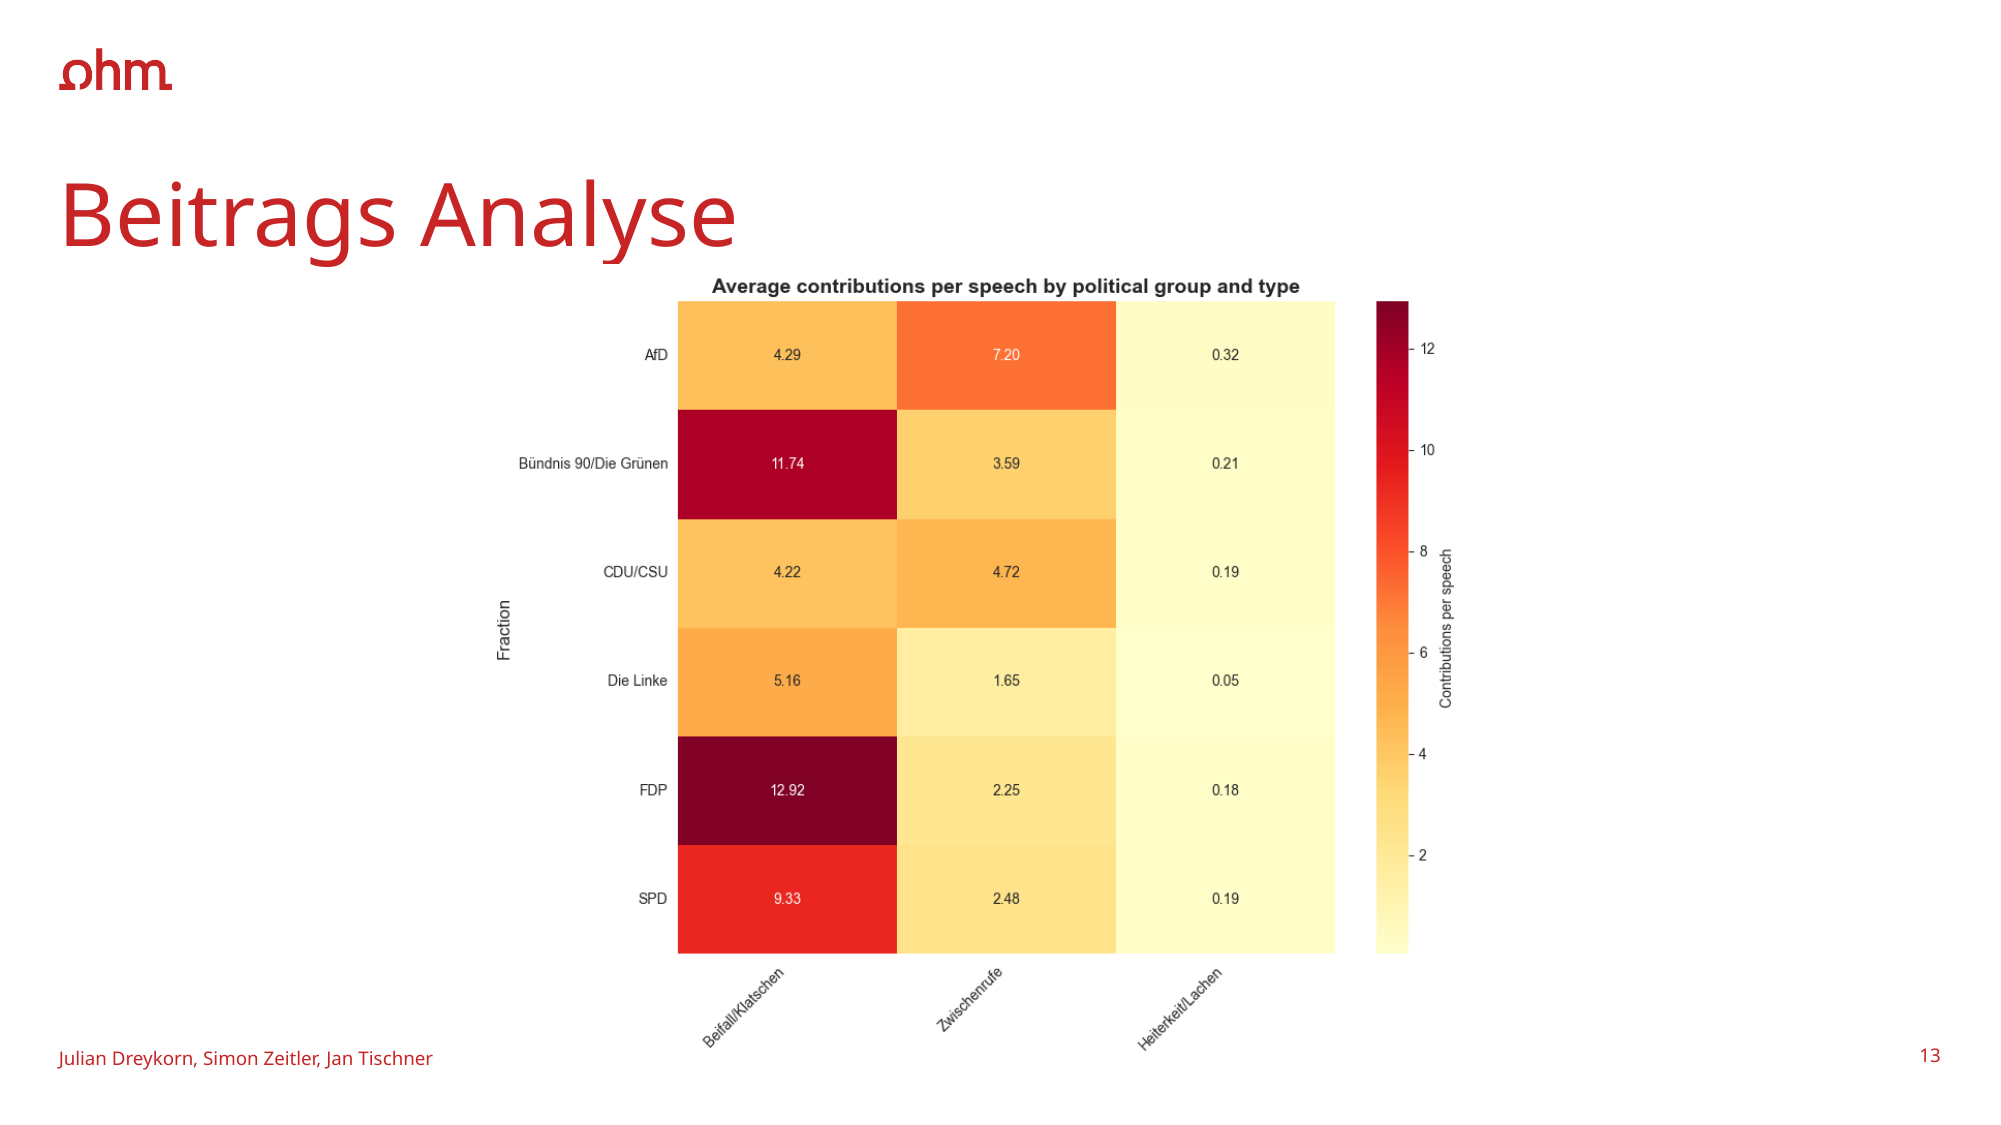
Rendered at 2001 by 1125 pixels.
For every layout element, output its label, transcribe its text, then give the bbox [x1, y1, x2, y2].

title Beitrags Analyse [59, 177, 1941, 264]
slide_number 13 [1827, 1046, 1941, 1070]
picture [464, 264, 1517, 1058]
footer Julian Dreykorn, Simon Zeitler, Jan Tischner [59, 1046, 1536, 1069]
picture [59, 48, 172, 90]
